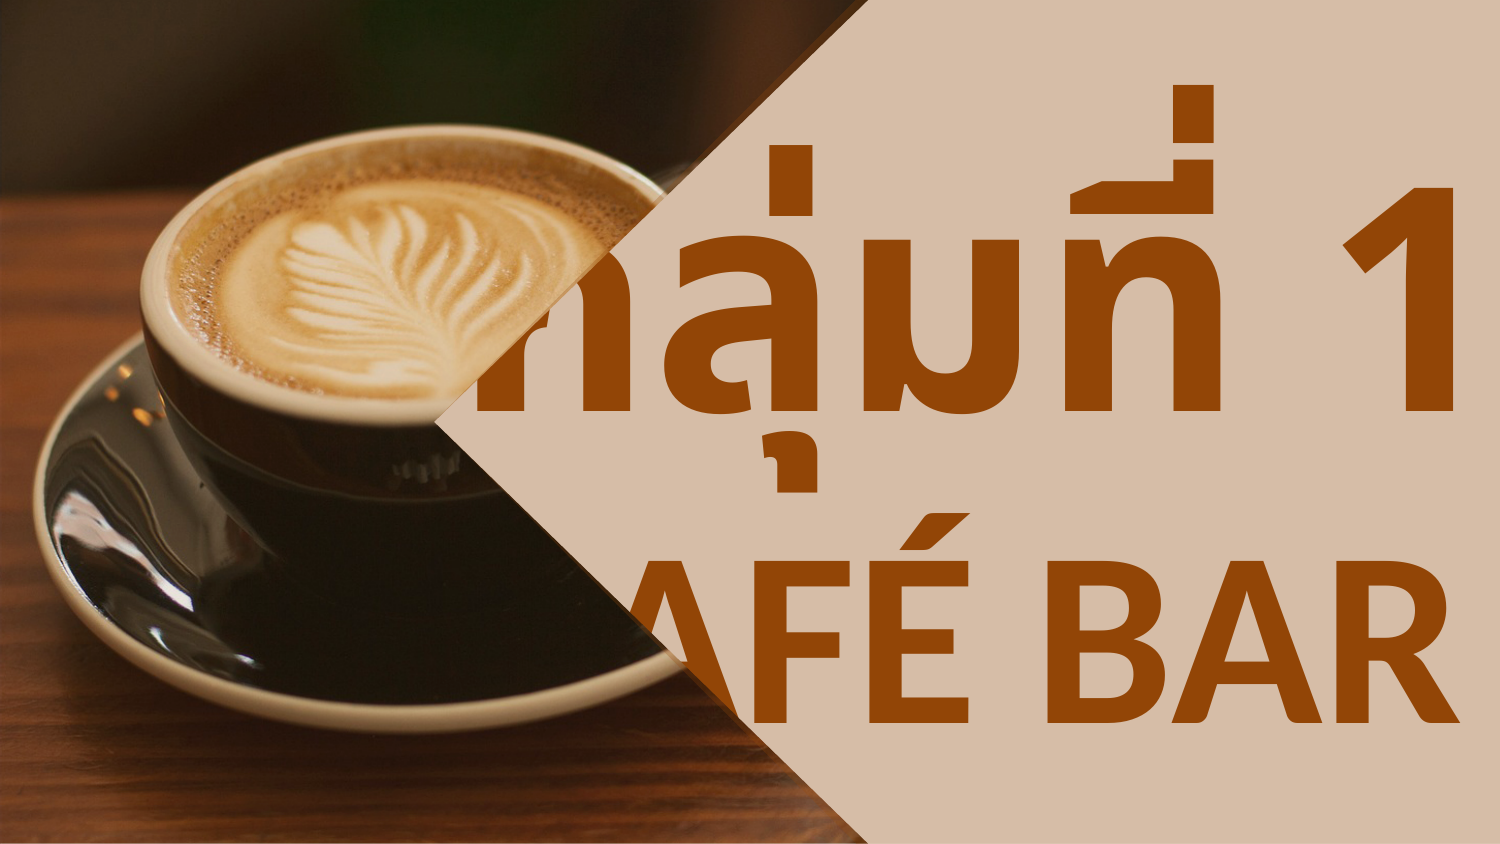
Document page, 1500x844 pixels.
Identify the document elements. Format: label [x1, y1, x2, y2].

text_box [870, 0, 1500, 844]
text_box [0, 0, 869, 844]
